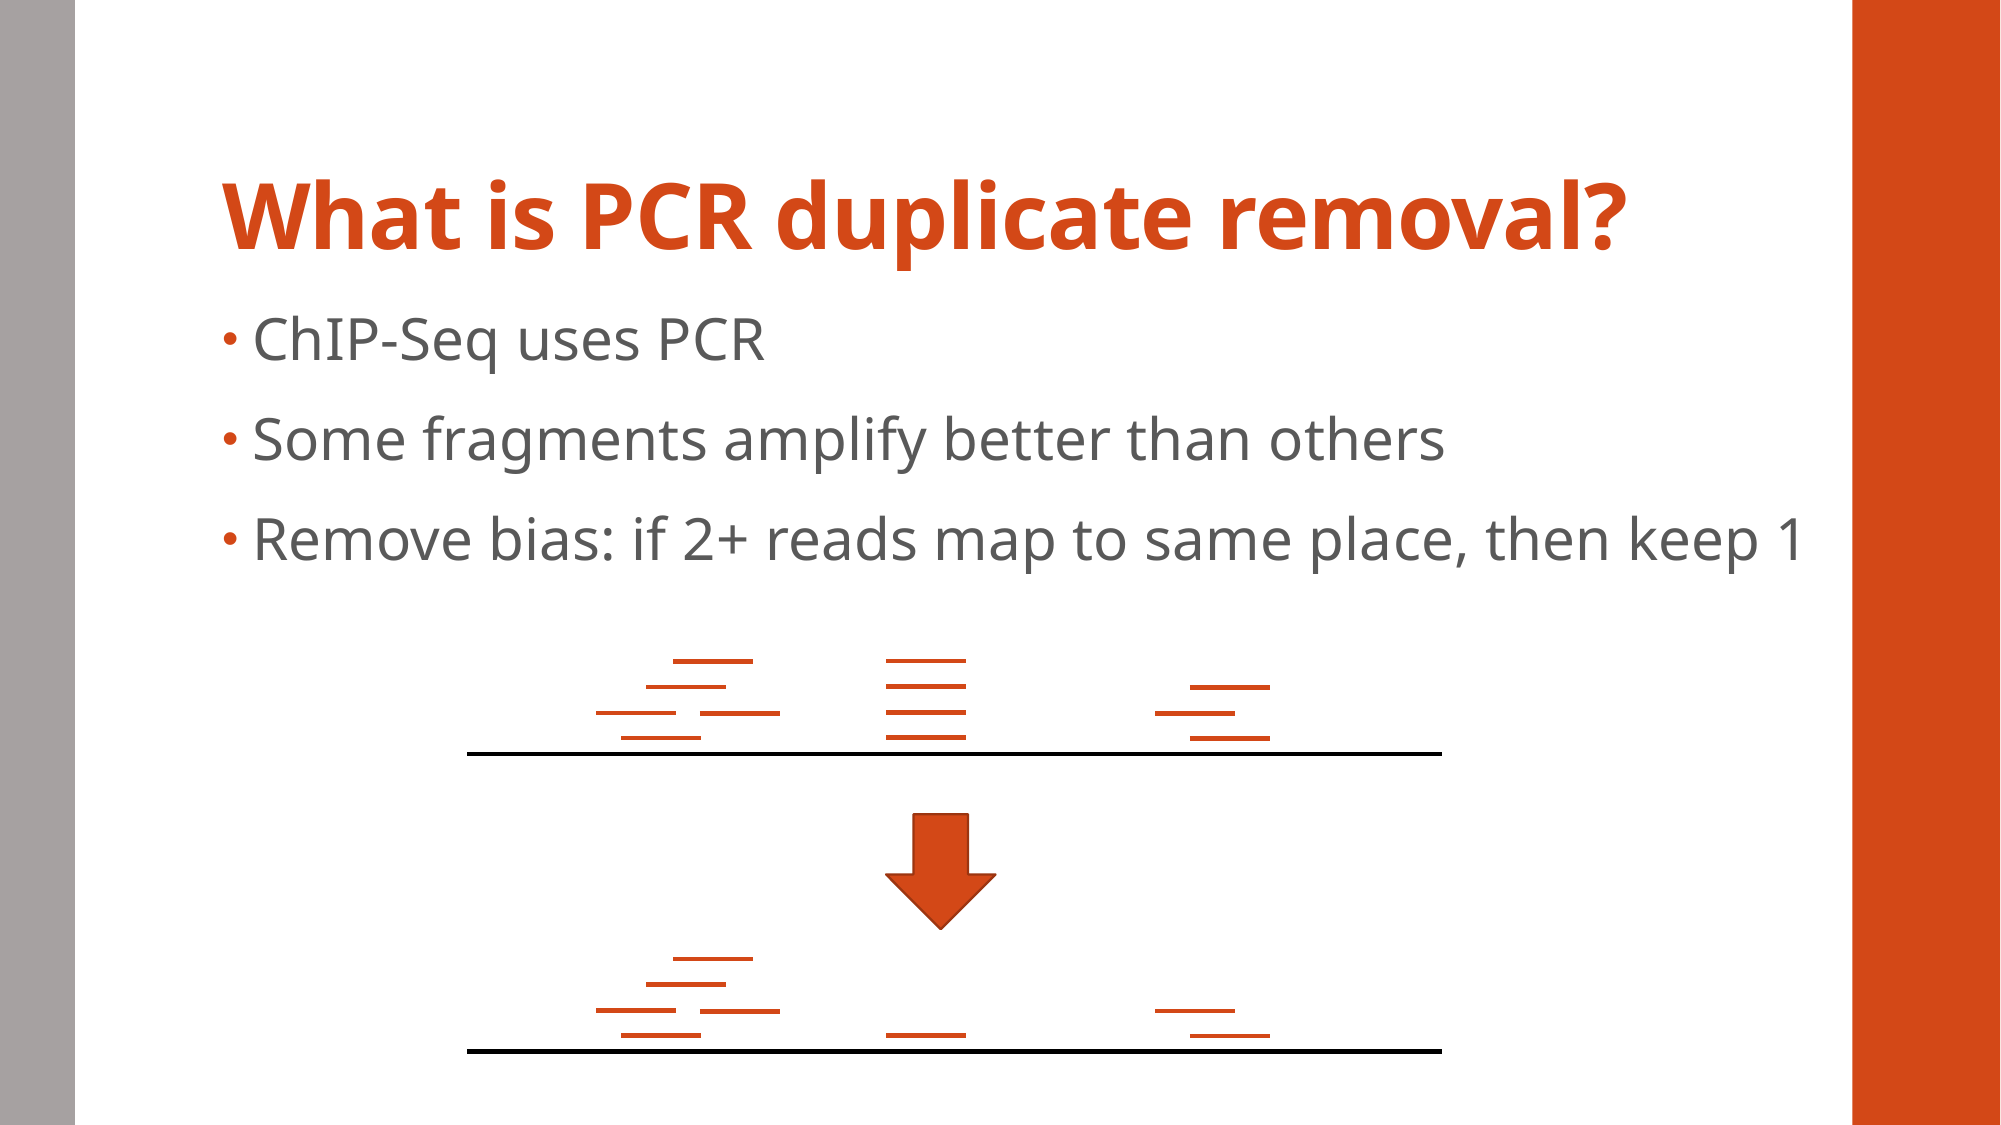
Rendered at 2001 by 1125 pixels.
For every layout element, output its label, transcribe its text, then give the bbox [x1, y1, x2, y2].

text_box [884, 813, 997, 930]
title What is PCR duplicate removal? [206, 48, 1797, 278]
list ChIP-Seq uses PCR Some fragments amplify better than others Remove bias: if 2+ reads map to same place, then keep 1 [206, 299, 1832, 1014]
